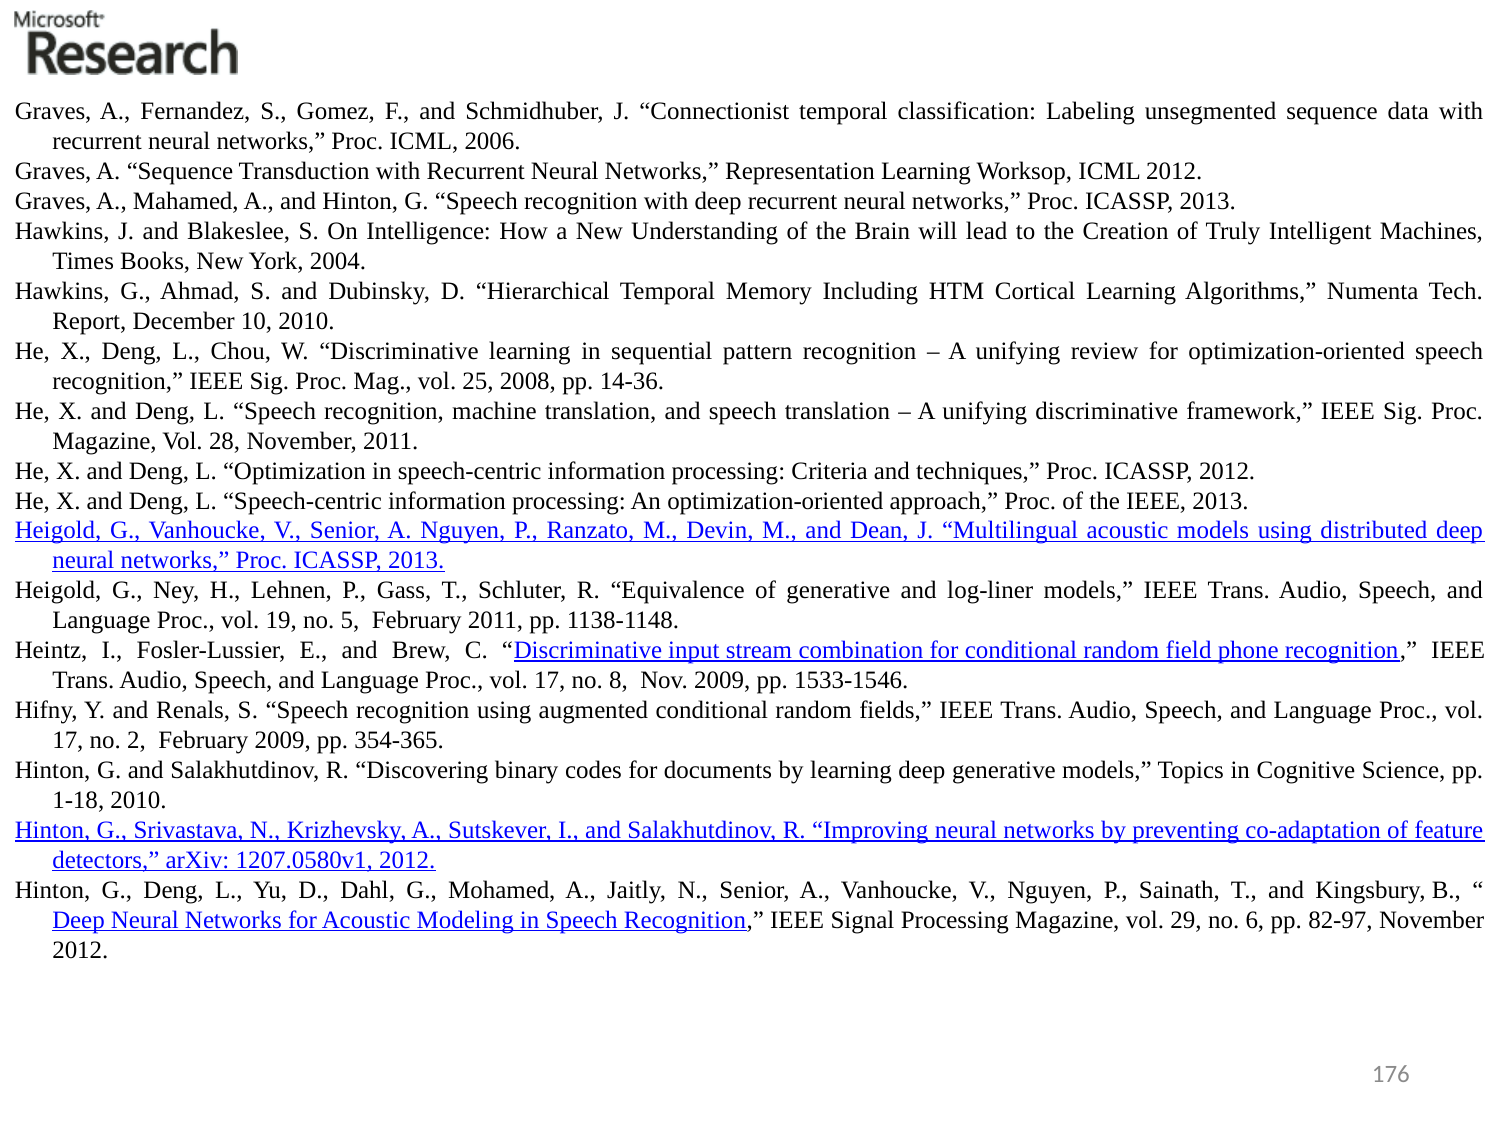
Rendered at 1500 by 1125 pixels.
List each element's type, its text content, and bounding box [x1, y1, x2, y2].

picture [14, 10, 238, 75]
text_box Graves, A., Fernandez, S., Gomez, F., and Schmidhuber, J. “Connectionist temporal classification: Labeling unsegmented sequence data with recurrent neural networks,” Proc. ICML, 2006. Graves, A. “Sequence Transduction with Recurrent Neural Networks,” Representation Learning Worksop, ICML 2012. Graves, A., Mahamed, A., and Hinton, G. “Speech recognition with deep recurrent neural networks,” Proc. ICASSP, 2013. Hawkins, J. and Blakeslee, S. On Intelligence: How a New Understanding of the Brain will lead to the Creation of Truly Intelligent Machines, Times Books, New York, 2004. Hawkins, G., Ahmad, S. and Dubinsky, D. “Hierarchical Temporal Memory Including HTM Cortical Learning Algorithms,” Numenta Tech. Report, December 10, 2010. He, X., Deng, L., Chou, W. “Discriminative learning in sequential pattern recognition – A unifying review for optimization-oriented speech recognition,” IEEE Sig. Proc. Mag., vol. 25, 2008, pp. 14-36. He, X. and Deng, L. “Speech recognition, machine translation, and speech translation – A unifying discriminative framework,” IEEE Sig. Proc. Magazine, Vol. 28, November, 2011. He, X. and Deng, L. “Optimization in speech-centric information processing: Criteria and techniques,” Proc. ICASSP, 2012. He, X. and Deng, L. “Speech-centric information processing: An optimization-oriented approach,” Proc. of the IEEE, 2013. Heigold, G., Vanhoucke, V., Senior, A. Nguyen, P., Ranzato, M., Devin, M., and Dean, J. “Multilingual acoustic models using distributed deep neural networks,” Proc. ICASSP, 2013. Heigold, G., Ney, H., Lehnen, P., Gass, T., Schluter, R. “Equivalence of generative and log-liner models,” IEEE Trans. Audio, Speech, and Language Proc., vol. 19, no. 5, February 2011, pp. 1138-1148. Heintz, I., Fosler-Lussier, E., and Brew, C. “Discriminative input stream combination for conditional random field phone recognition,” IEEE Trans. Audio, Speech, and Language Proc., vol. 17, no. 8, Nov. 2009, pp. 1533-1546. Hifny, Y. and Renals, S. “Speech recognition using augmented conditional random fields,” IEEE Trans. Audio, Speech, and Language Proc., vol. 17, no. 2, February 2009, pp. 354-365. Hinton, G. and Salakhutdinov, R. “Discovering binary codes for documents by learning deep generative models,” Topics in Cognitive Science, pp. 1-18, 2010. Hinton, G., Srivastava, N., Krizhevsky, A., Sutskever, I., and Salakhutdinov, R. “Improving neural networks by preventing co-adaptation of feature detectors,” arXiv: 1207.0580v1, 2012. Hinton, G., Deng, L., Yu, D., Dahl, G., Mohamed, A., Jaitly, N., Senior, A., Vanhoucke, V., Nguyen, P., Sainath, T., and Kingsbury, B., “Deep Neural Networks for Acoustic Modeling in Speech Recognition,” IEEE Signal Processing Magazine, vol. 29, no. 6, pp. 82-97, November 2012. [0, 87, 1500, 971]
slide_number 176 [1074, 1042, 1425, 1103]
